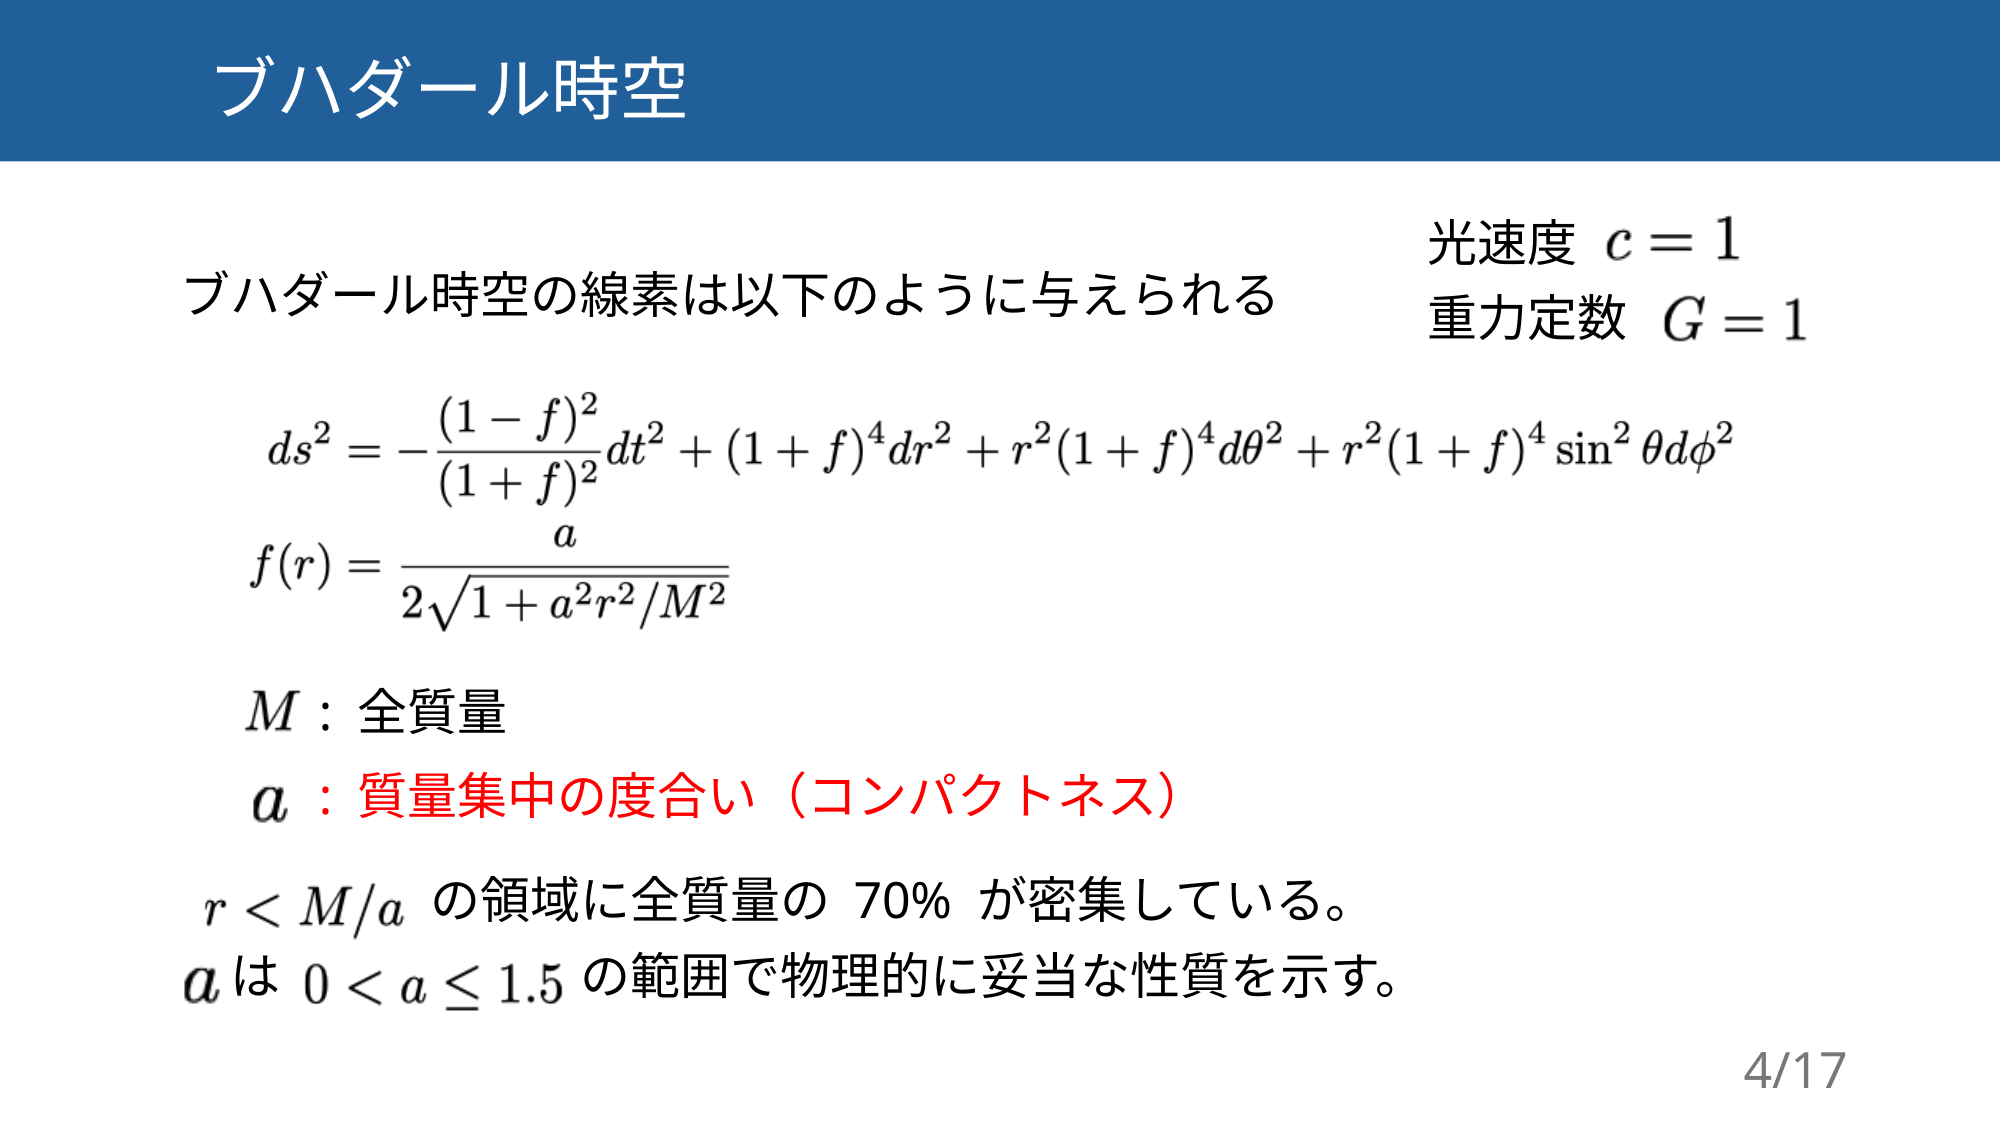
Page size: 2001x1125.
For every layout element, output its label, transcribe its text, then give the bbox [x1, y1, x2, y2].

picture [1602, 211, 1742, 264]
picture [179, 961, 224, 1007]
text_box : 質量集中の度合い（コンパクトネス） [303, 768, 1337, 852]
list ブハダール時空の線素は以下のように与えられる の領域に全質量の 70% が密集している。 は の範囲で物理的に妥当な性質を示す。 [165, 256, 1835, 1035]
picture [1659, 291, 1809, 344]
picture [240, 685, 305, 734]
picture [245, 388, 1735, 634]
text_box : 全質量 [303, 673, 1337, 768]
text_box [0, 0, 2000, 163]
picture [200, 879, 407, 943]
picture [301, 958, 564, 1013]
slide_number 4/17 [1412, 1042, 1863, 1103]
picture [247, 780, 293, 826]
title ブハダール時空 [193, 11, 1807, 173]
text_box 光速度 重力定数 [1412, 203, 1846, 366]
